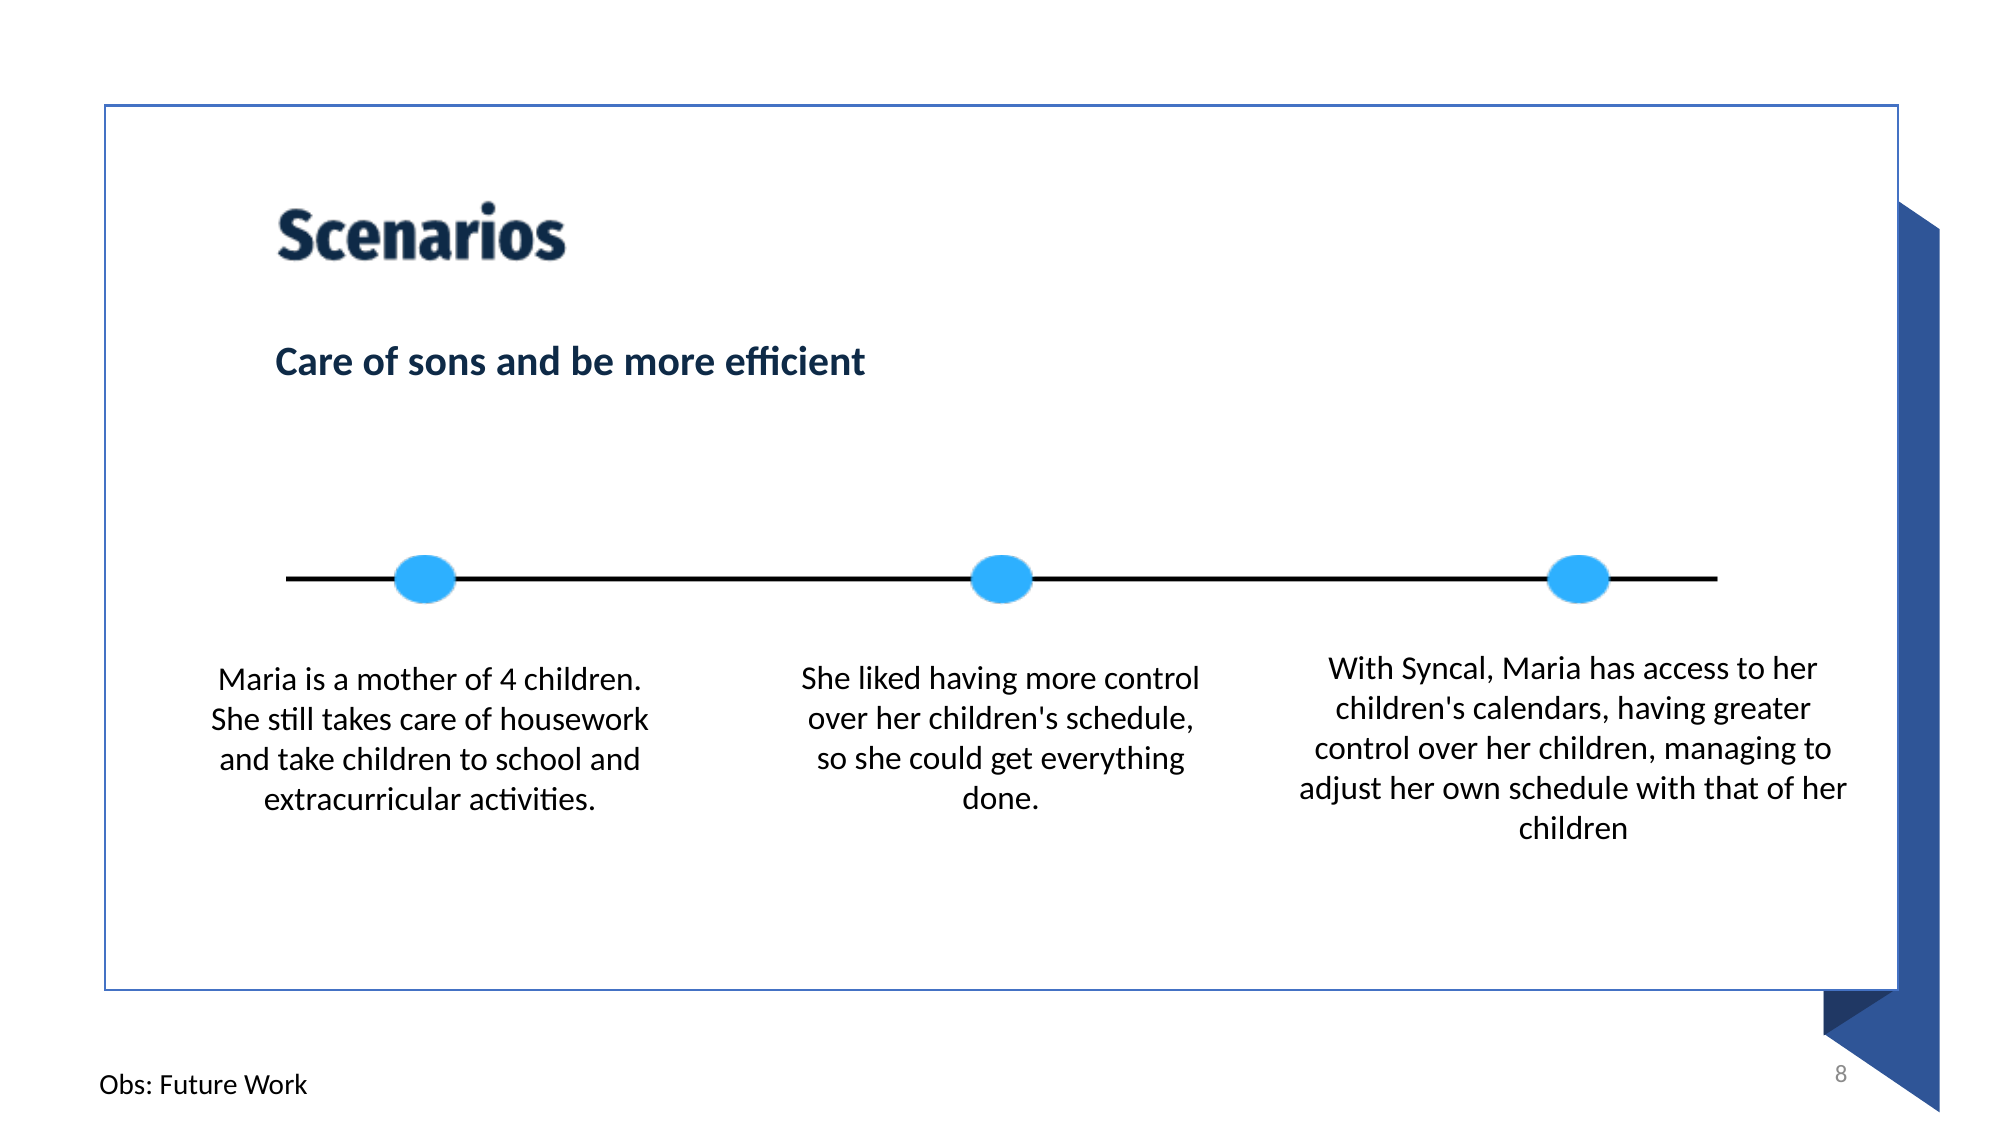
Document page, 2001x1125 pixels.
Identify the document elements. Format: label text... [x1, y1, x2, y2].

text_box Obs: Future Work [84, 1057, 430, 1108]
text_box [1825, 201, 1940, 1113]
text_box [104, 105, 1899, 990]
text_box She liked having more control over her children's schedule, so she could get everything done. [785, 648, 1217, 824]
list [260, 175, 1200, 291]
text_box Care of sons and be more efficient [260, 326, 1085, 392]
text_box With Syncal, Maria has access to her children's calendars, having greater control over her children, managing to adjust her own schedule with that of her children [1279, 638, 1868, 854]
picture [286, 555, 1720, 605]
text_box Maria is a mother of 4 children. She still takes care of housework and take children to school and extracurricular activities. [193, 649, 668, 825]
text_box [1823, 990, 1893, 1036]
slide_number 8 [1412, 1042, 1863, 1103]
